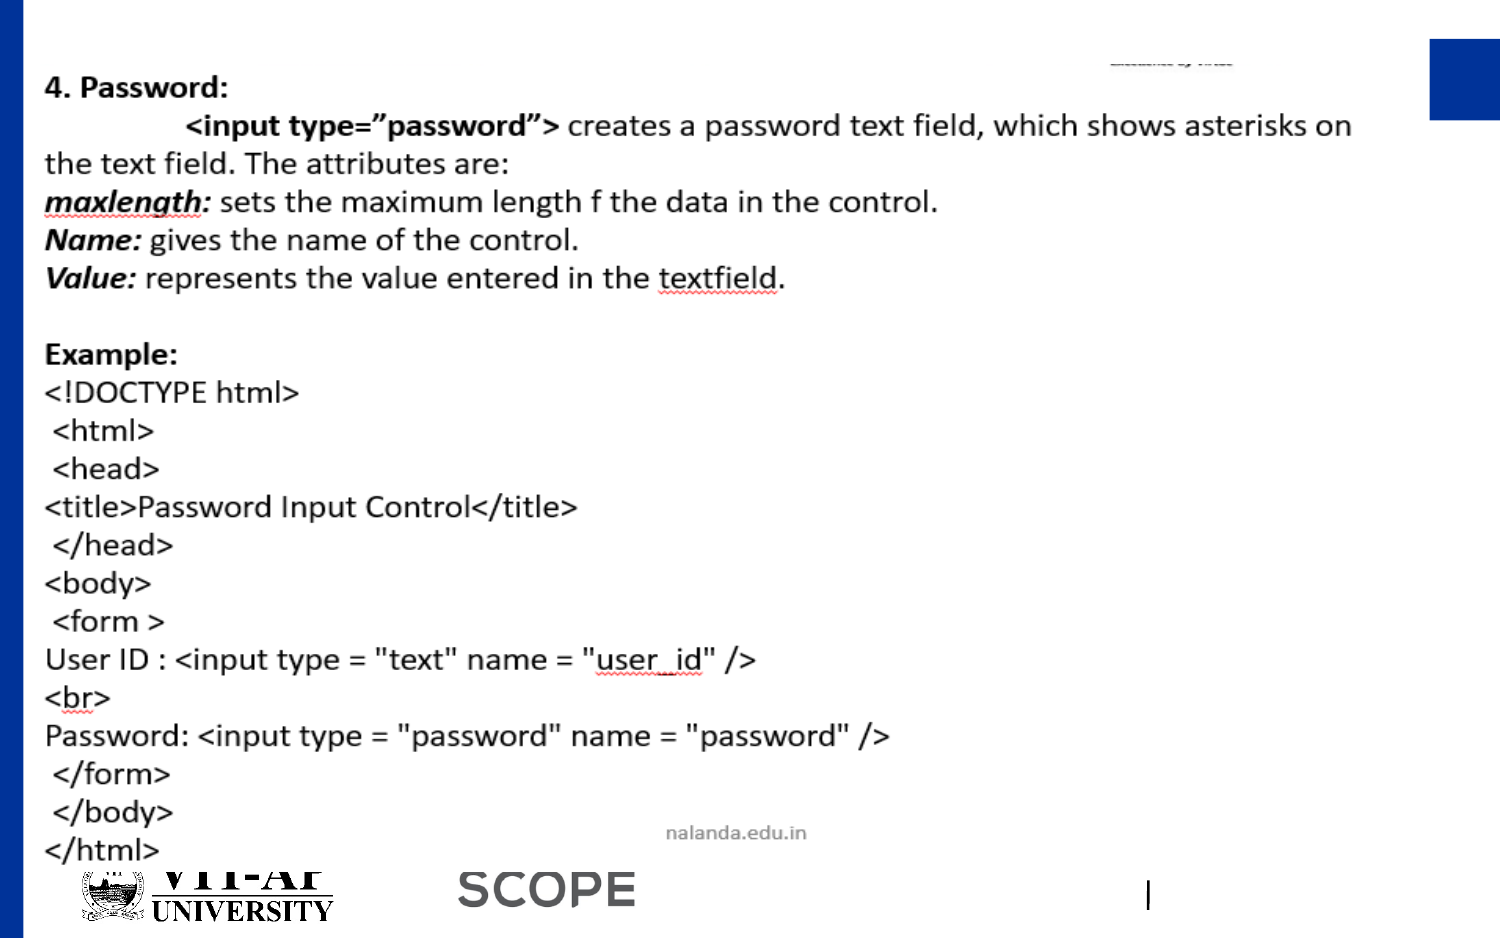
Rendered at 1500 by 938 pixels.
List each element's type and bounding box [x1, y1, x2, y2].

picture [32, 64, 1426, 928]
